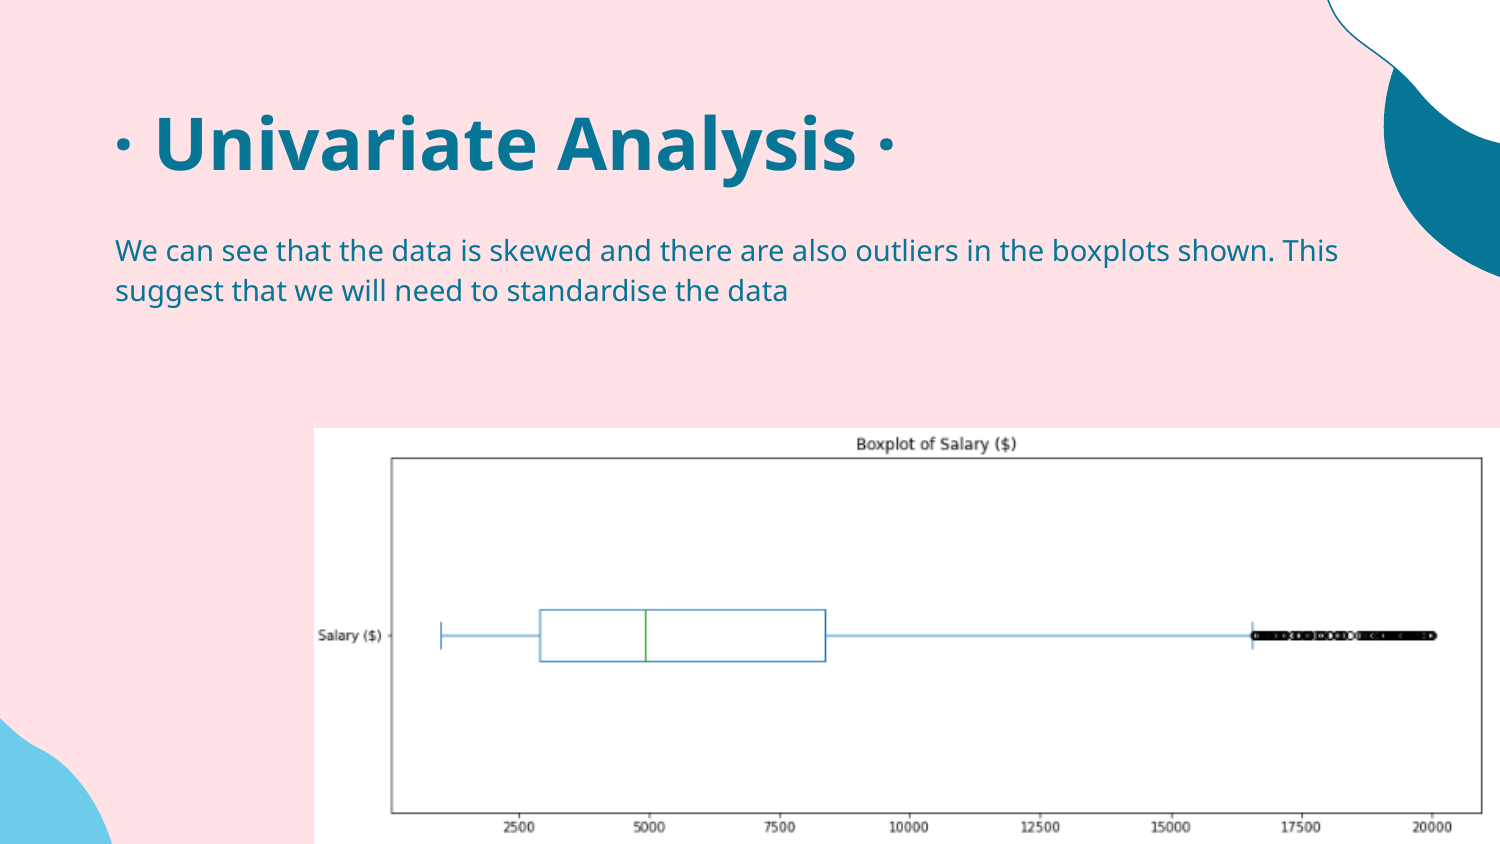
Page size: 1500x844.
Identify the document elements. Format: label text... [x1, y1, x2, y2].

picture [313, 427, 1500, 844]
list We can see that the data is skewed and there are also outliers in the boxplots shown. This suggest that we will need to standardise the data [100, 211, 1400, 776]
title · Univariate Analysis · [98, 82, 1401, 177]
